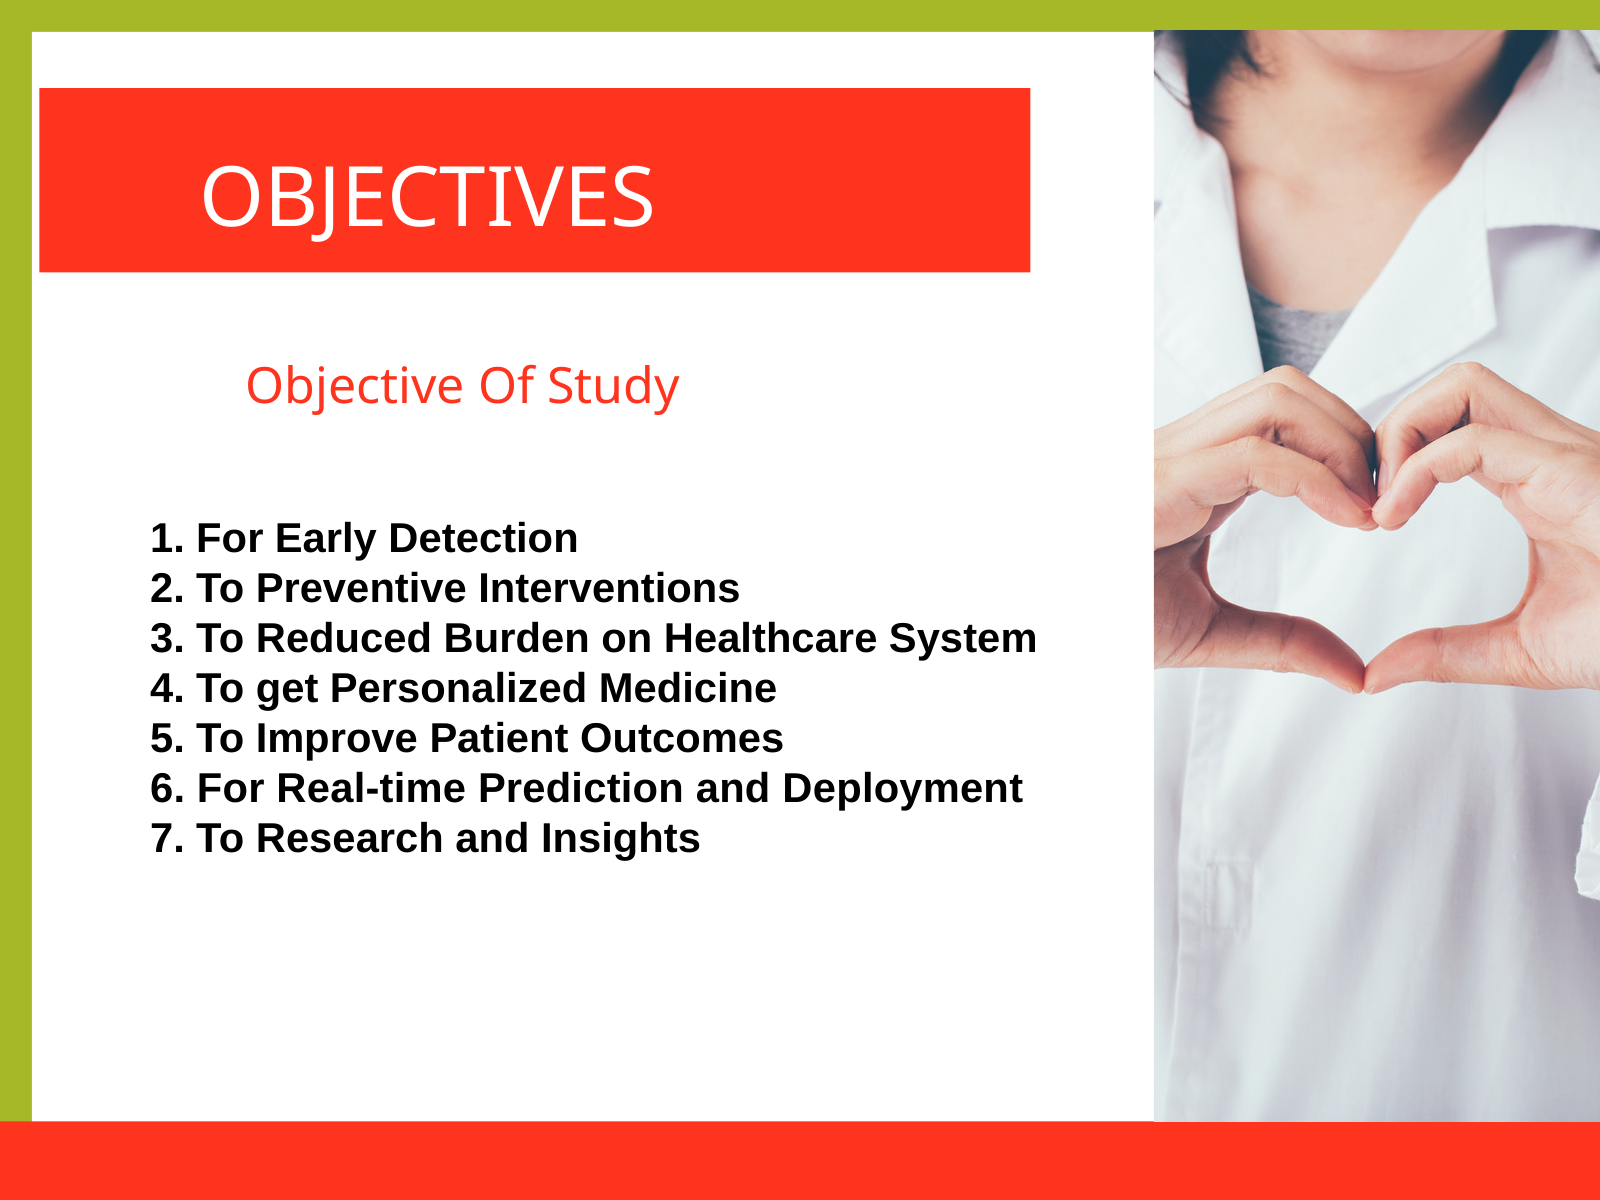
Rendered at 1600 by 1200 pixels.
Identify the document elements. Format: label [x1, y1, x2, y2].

text_box [0, 1121, 1600, 1200]
text_box [39, 87, 1155, 978]
text_box [1153, 30, 1600, 1122]
